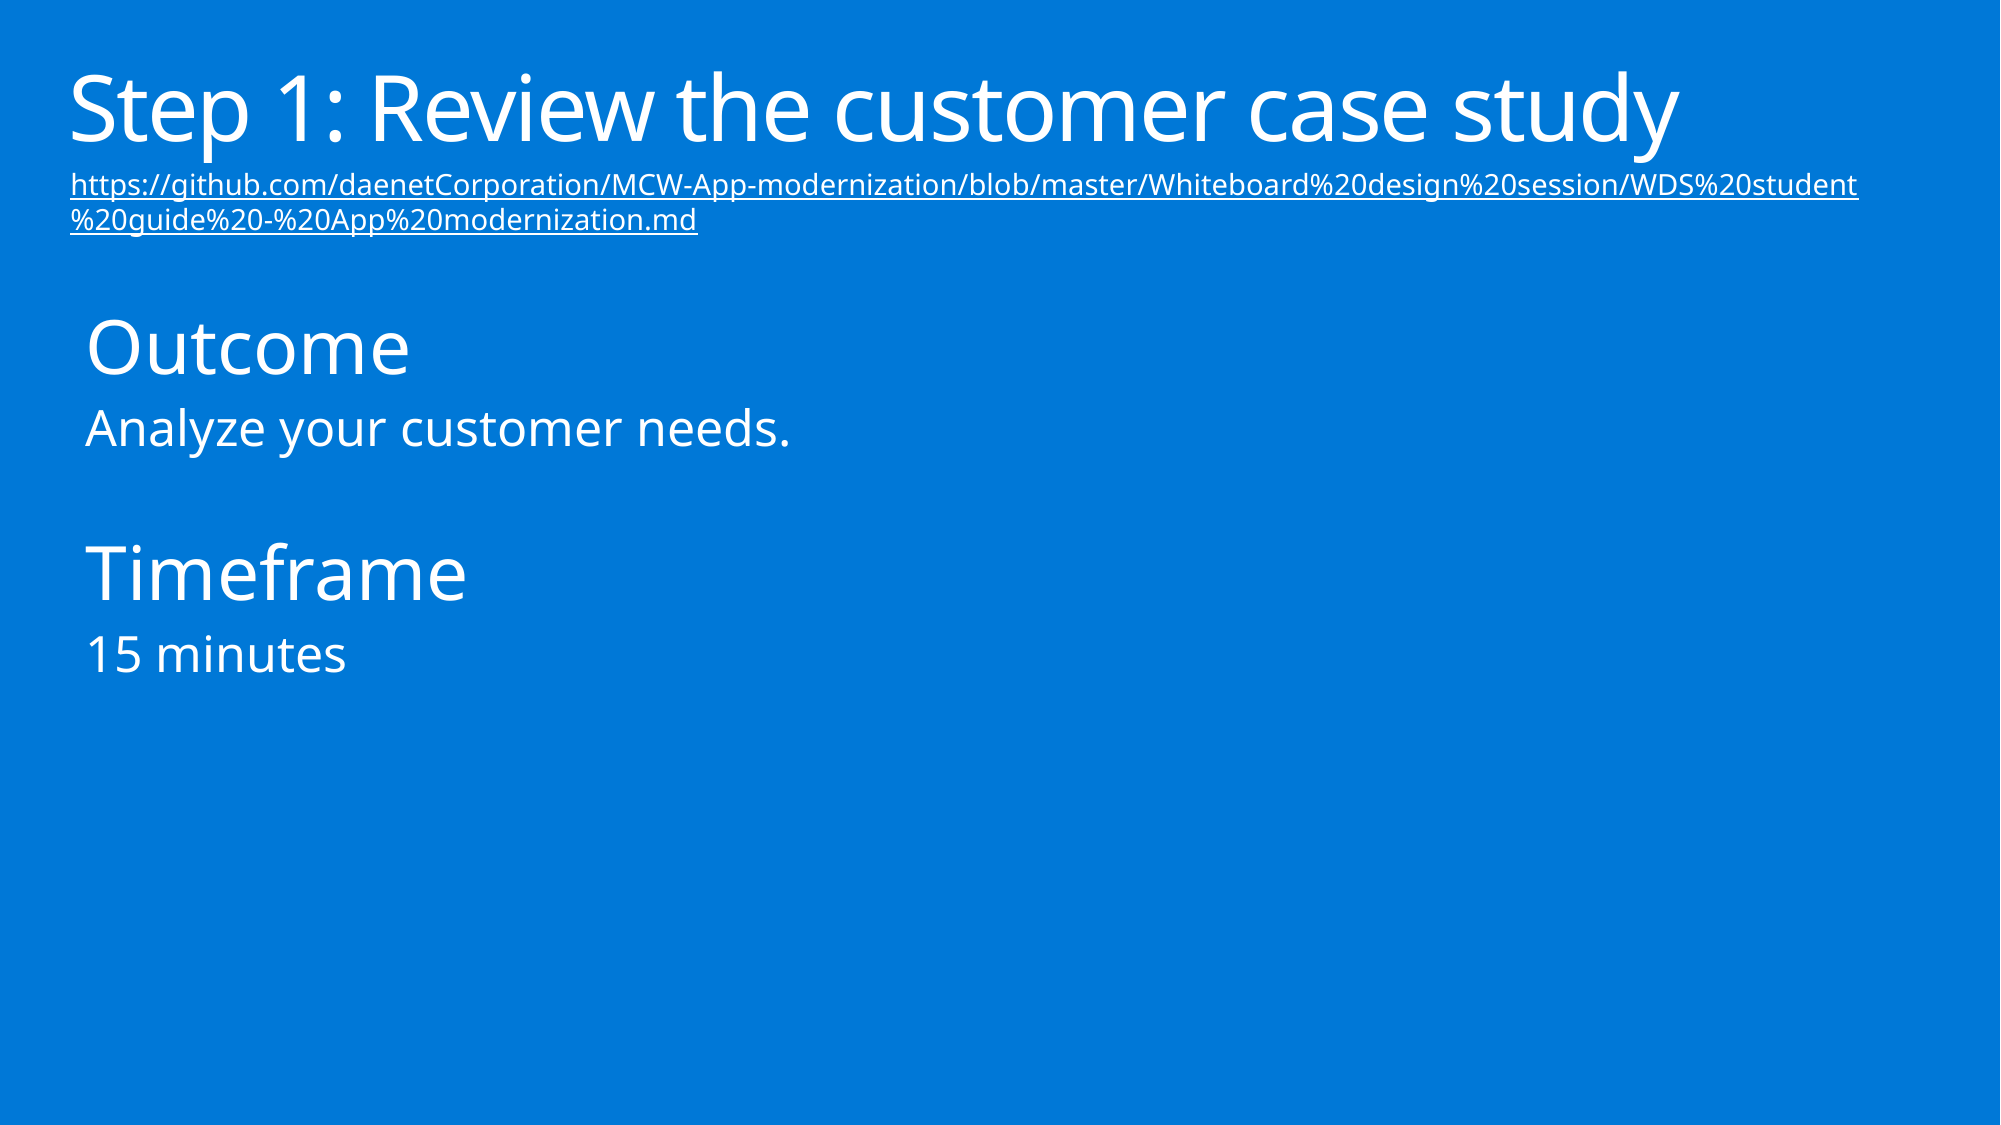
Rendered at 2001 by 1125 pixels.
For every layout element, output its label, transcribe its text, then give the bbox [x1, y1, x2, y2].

title Step 1: Review the customer case study [44, 47, 1957, 196]
text_box https://github.com/daenetCorporation/MCW-App-modernization/blob/master/Whiteboard%20design%20session/WDS%20student%20guide%20-%20App%20modernization.md [55, 159, 1956, 244]
text_box Outcome Analyze your customer needs. Timeframe 15 minutes [55, 285, 1245, 708]
